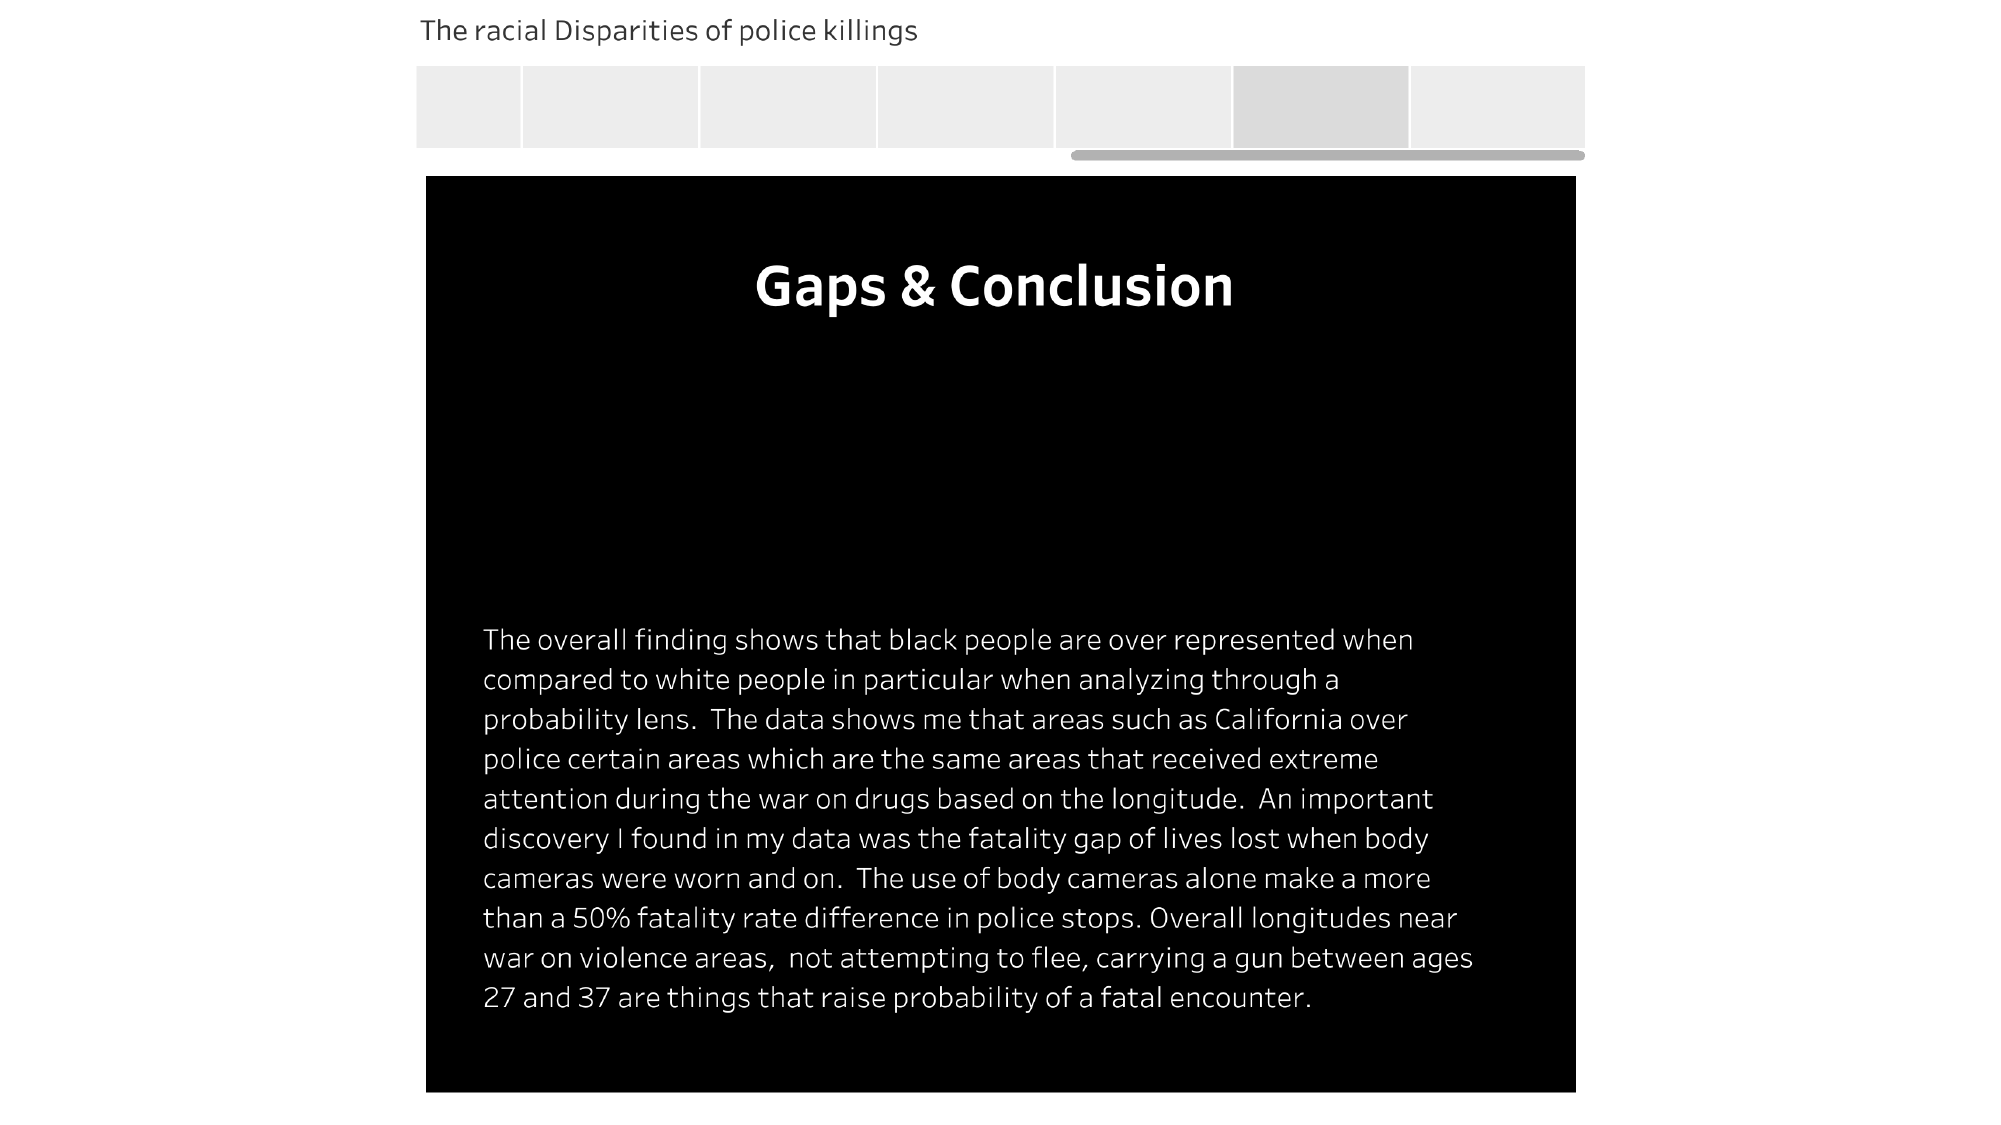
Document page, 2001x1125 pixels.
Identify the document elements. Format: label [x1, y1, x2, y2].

picture [407, 0, 1593, 1125]
